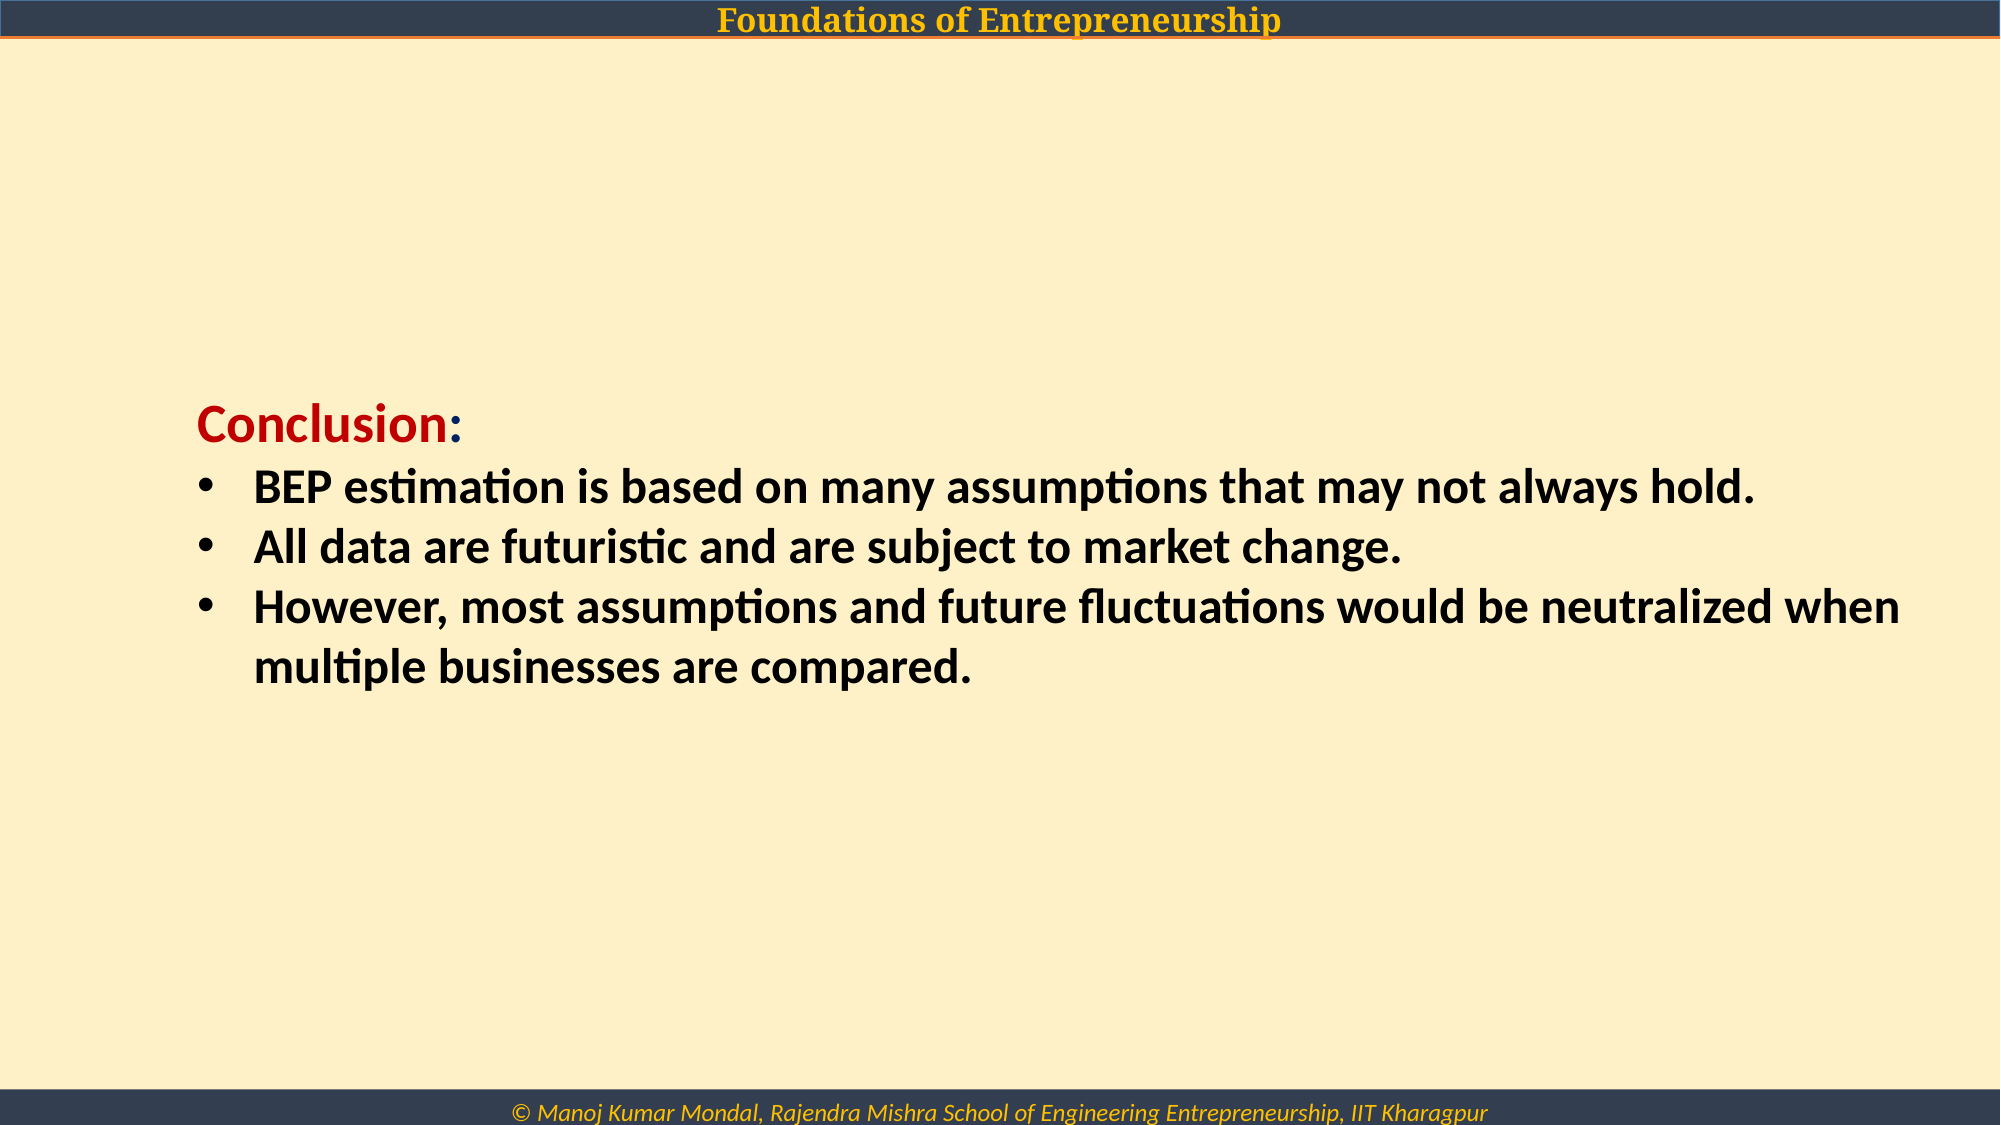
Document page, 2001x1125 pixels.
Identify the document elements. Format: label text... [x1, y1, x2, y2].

text_box Conclusion: BEP estimation is based on many assumptions that may not always hold. All data are futuristic and are subject to market change. However, most assumptions and future fluctuations would be neutralized when multiple businesses are compared. [182, 313, 1941, 895]
